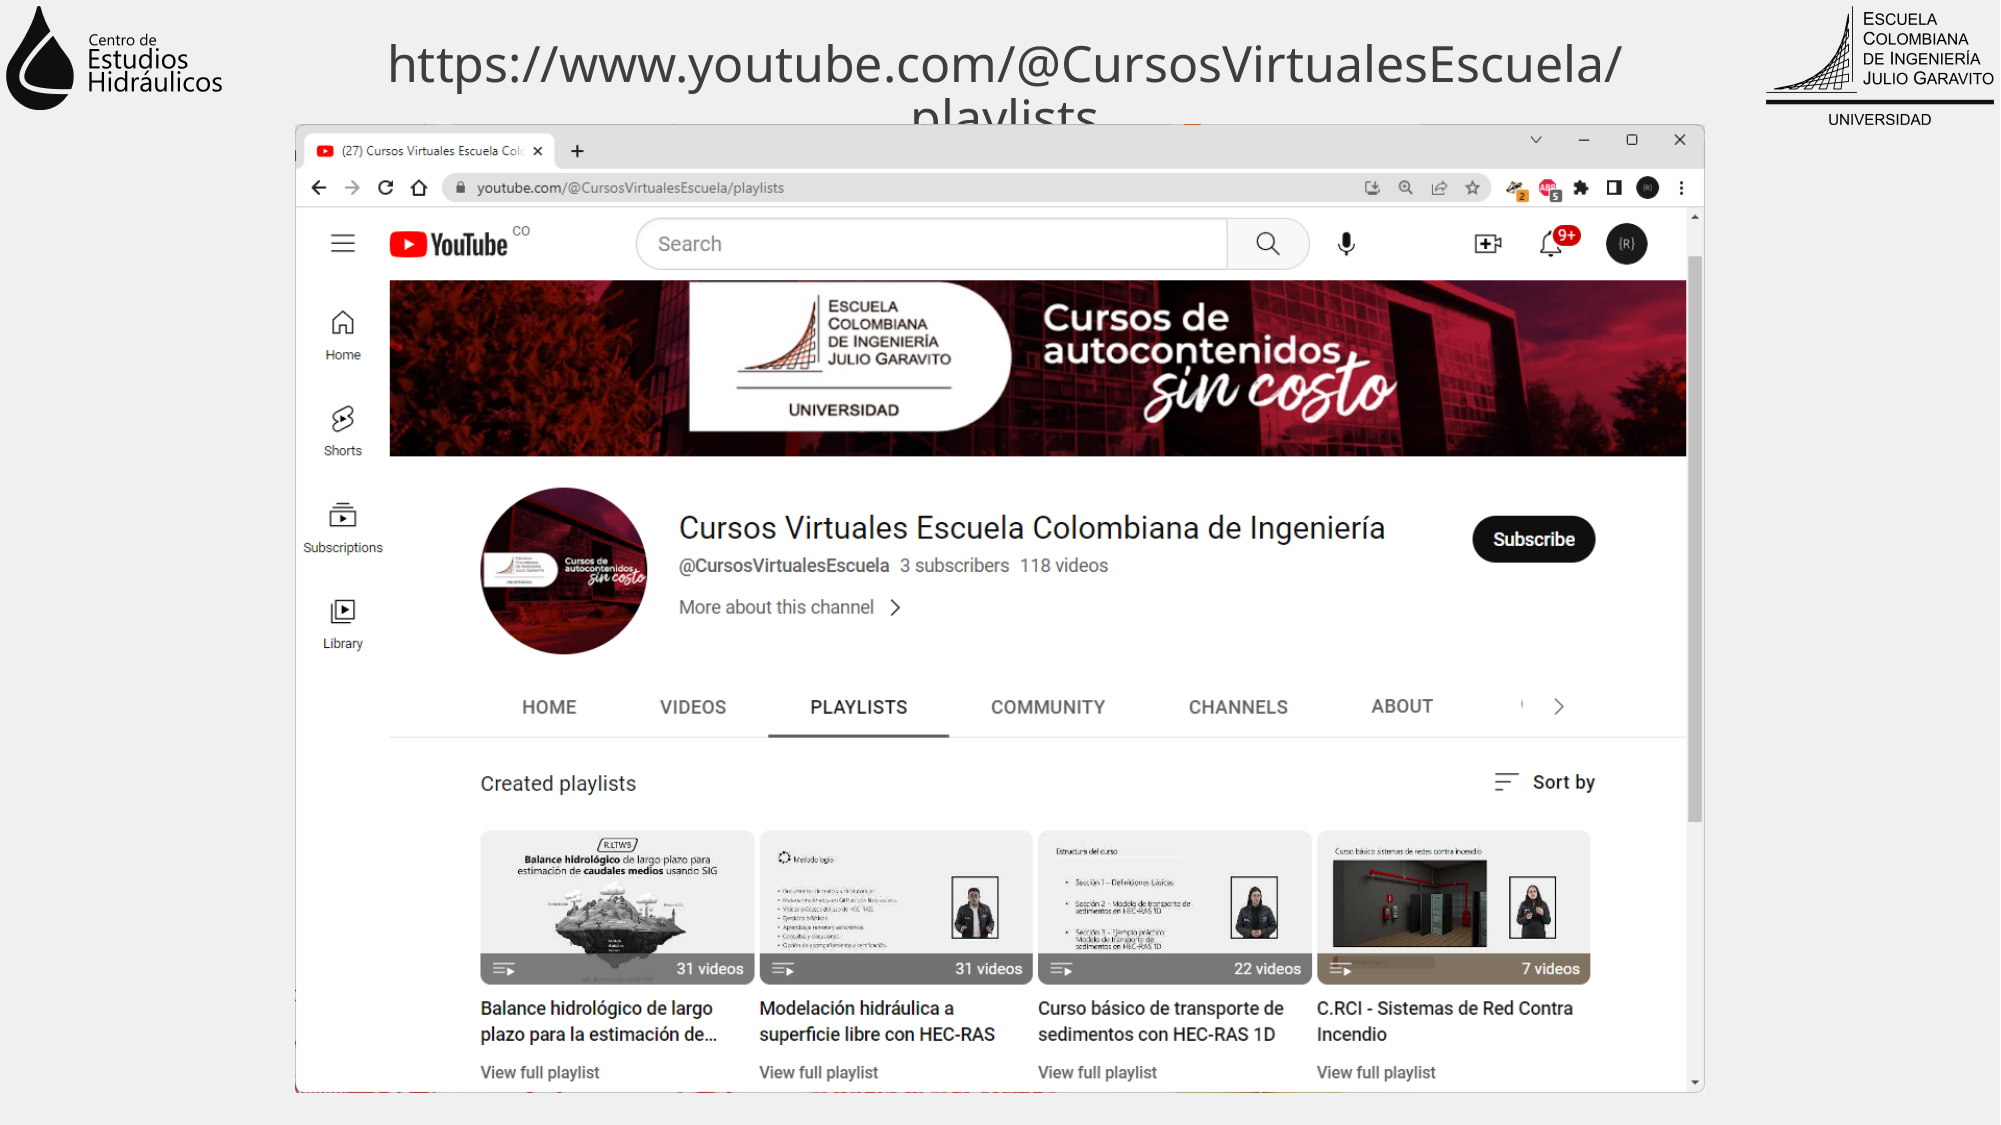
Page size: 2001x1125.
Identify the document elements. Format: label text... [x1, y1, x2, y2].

picture [6, 6, 222, 110]
picture [1766, 6, 1994, 125]
picture [295, 124, 1705, 1093]
text_box https://www.youtube.com/@CursosVirtualesEscuela/playlists [295, 31, 1716, 110]
